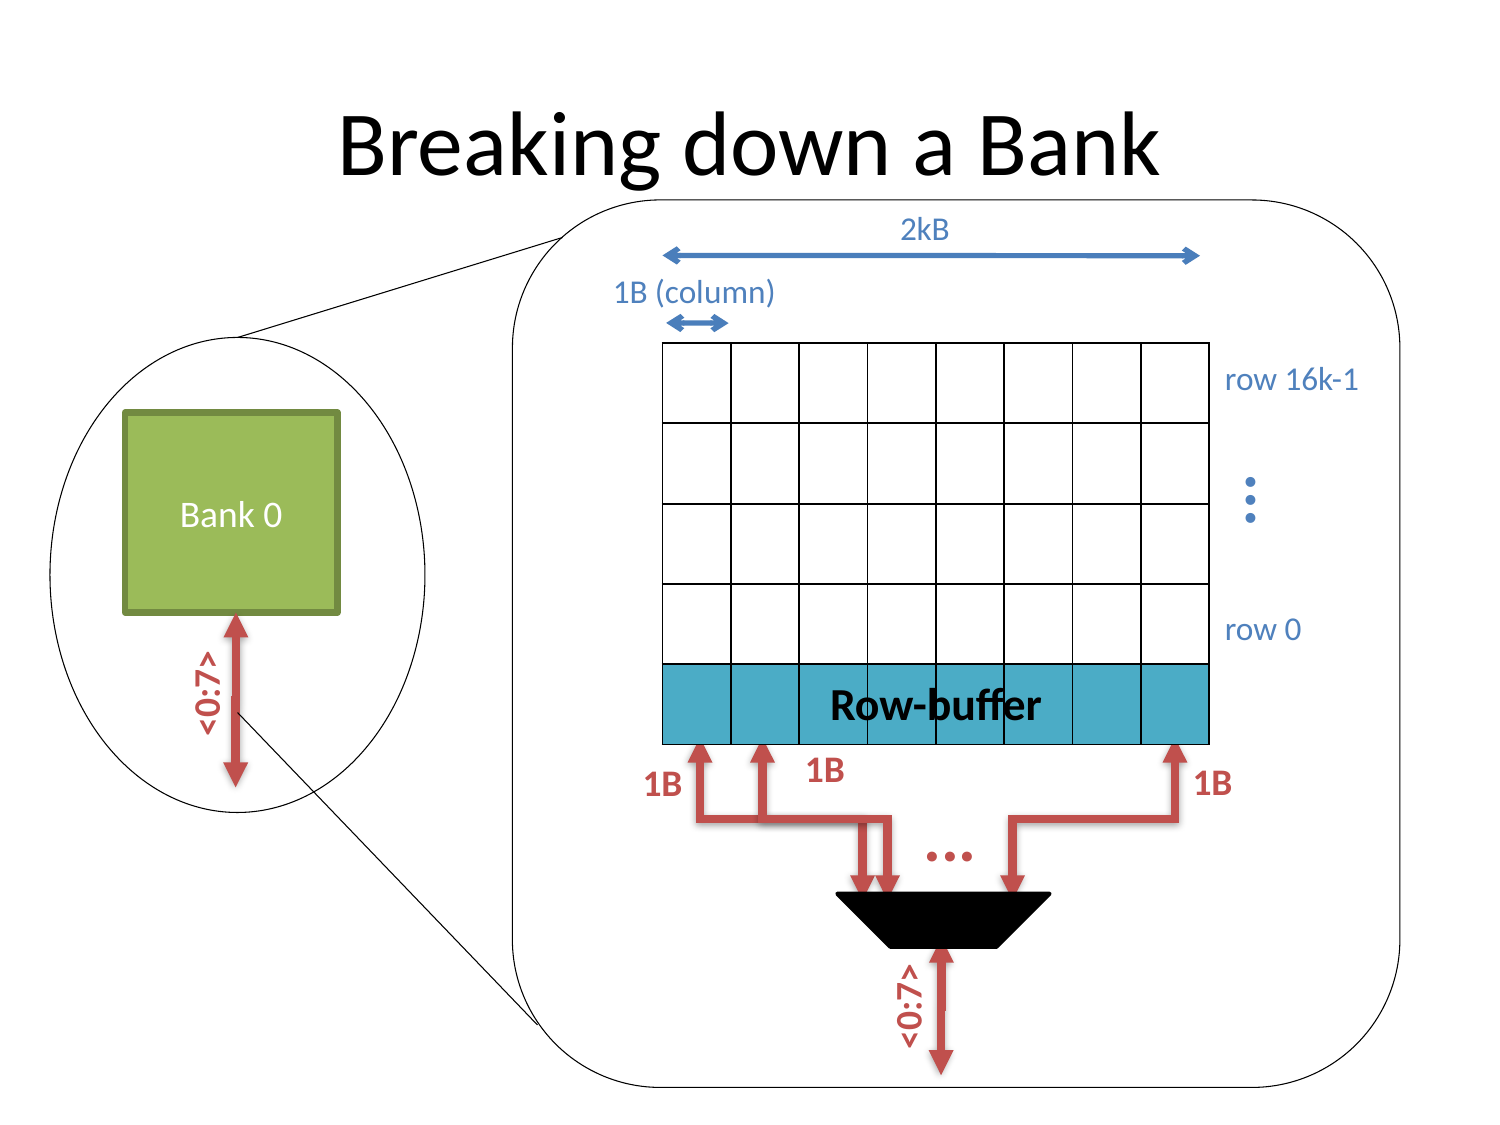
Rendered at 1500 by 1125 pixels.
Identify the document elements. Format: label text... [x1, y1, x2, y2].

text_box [280, 768, 494, 1069]
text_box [743, 756, 907, 882]
text_box [47, 335, 428, 815]
text_box Data Read (or Write) operations [150, 702, 319, 706]
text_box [1012, 737, 1176, 901]
title Breaking down a Bank [75, 45, 1425, 233]
text_box [876, 1008, 1007, 1012]
text_box [510, 197, 1402, 1090]
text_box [349, 124, 451, 451]
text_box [699, 737, 863, 901]
